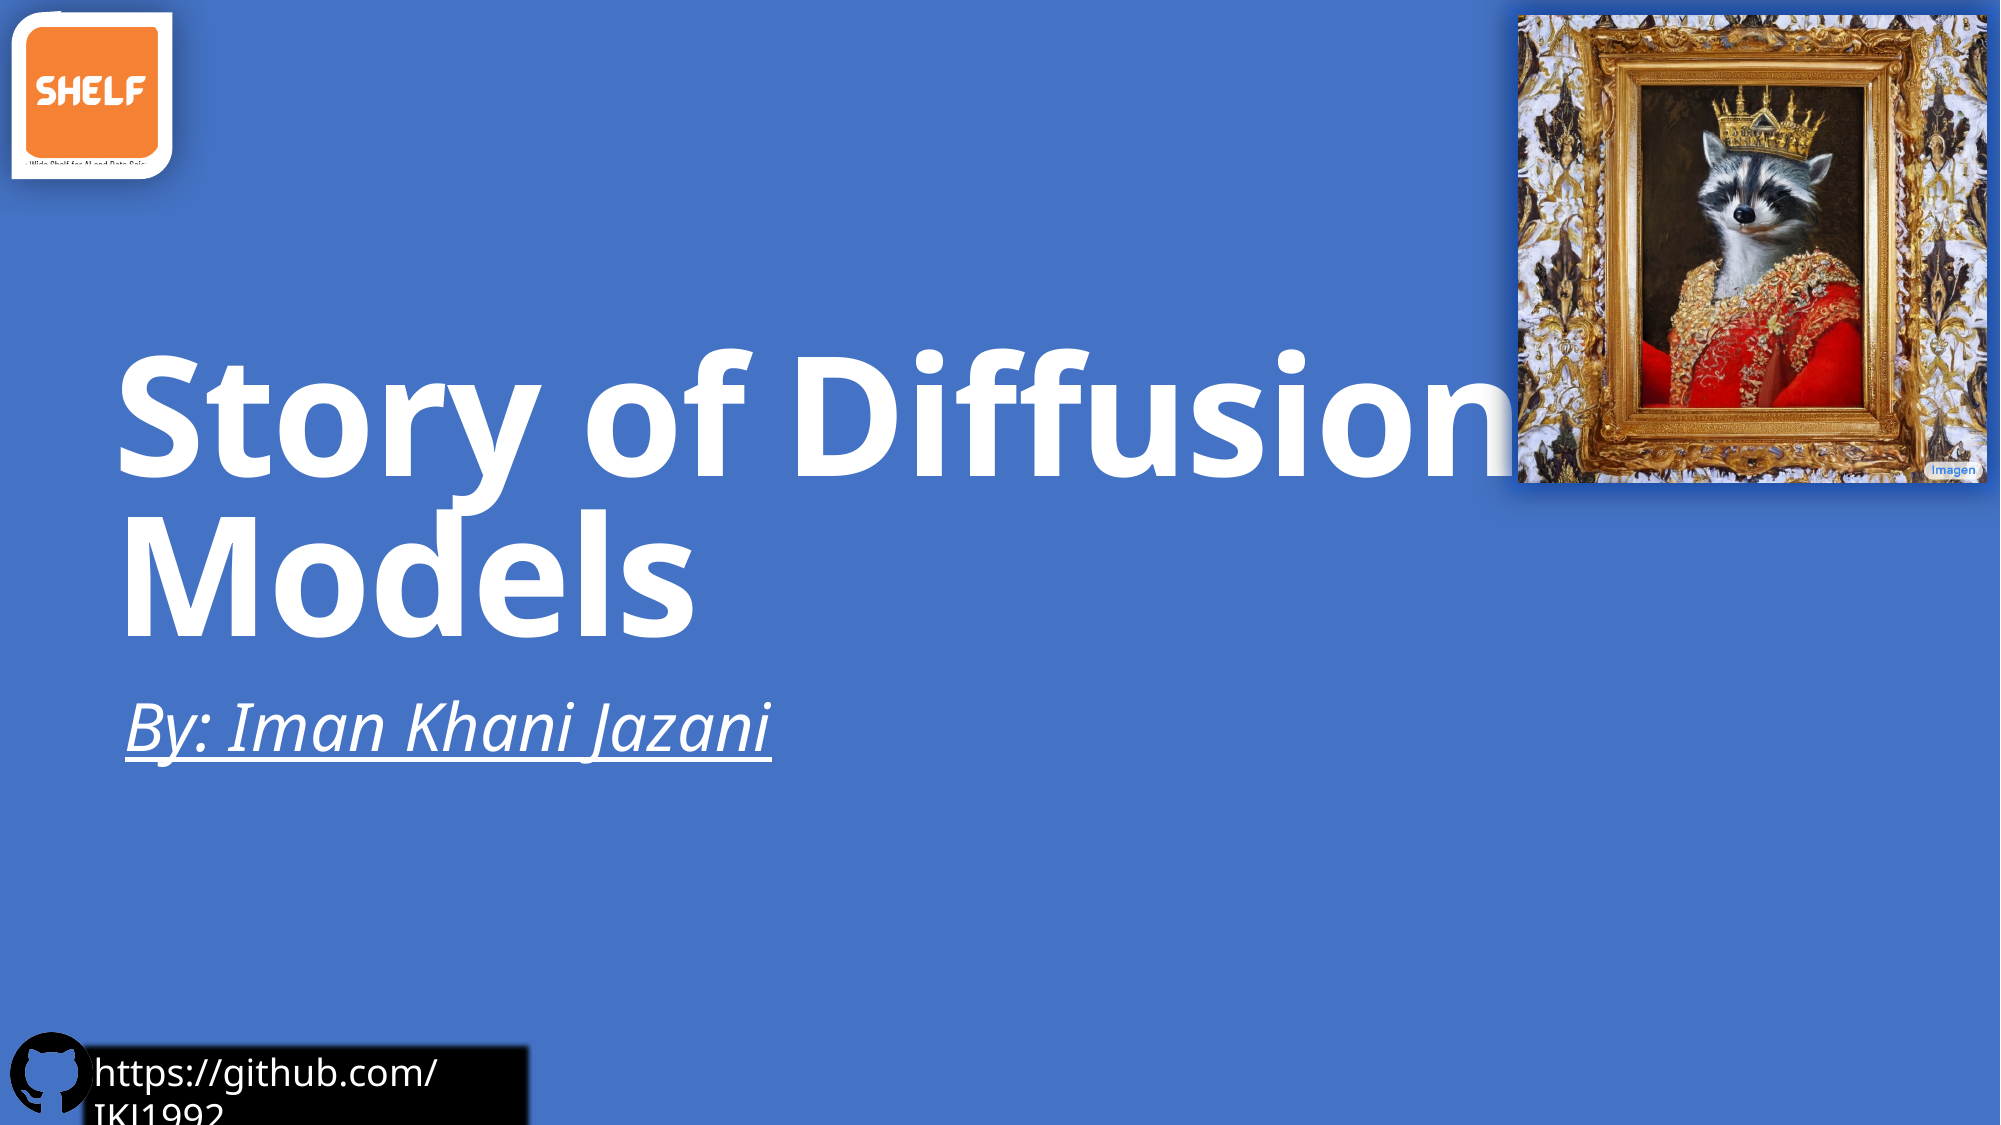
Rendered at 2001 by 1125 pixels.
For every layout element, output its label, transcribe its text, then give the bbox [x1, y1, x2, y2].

title Story of Diffusion Models [98, 126, 1868, 677]
subtitle By: Iman Khani Jazani [109, 690, 1624, 961]
picture [1518, 14, 1987, 483]
picture [18, 19, 166, 172]
picture [9, 1030, 93, 1114]
text_box https://github.com/IKJ1992 [88, 1050, 525, 1125]
